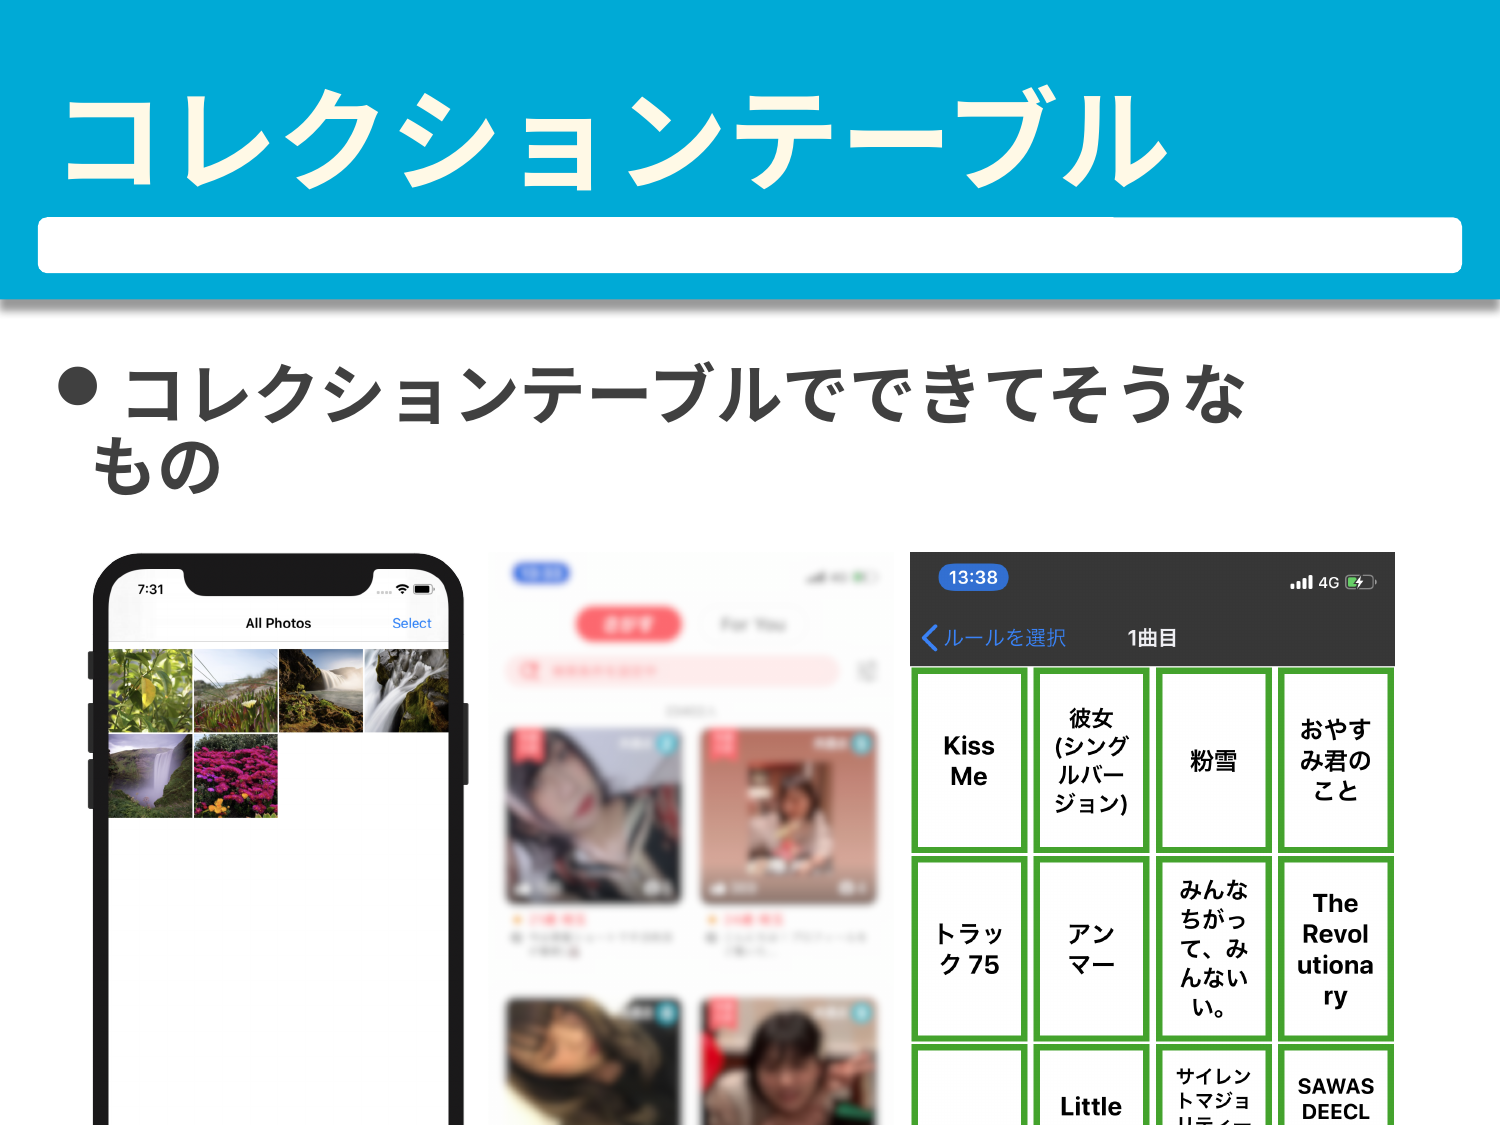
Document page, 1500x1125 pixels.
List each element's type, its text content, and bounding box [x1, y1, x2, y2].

picture [910, 552, 1395, 1125]
list コレクションテーブルでできてそうなもの [37, 354, 1312, 1031]
picture [84, 552, 472, 1125]
picture [488, 552, 894, 1125]
title コレクションテーブル [37, 58, 1463, 235]
